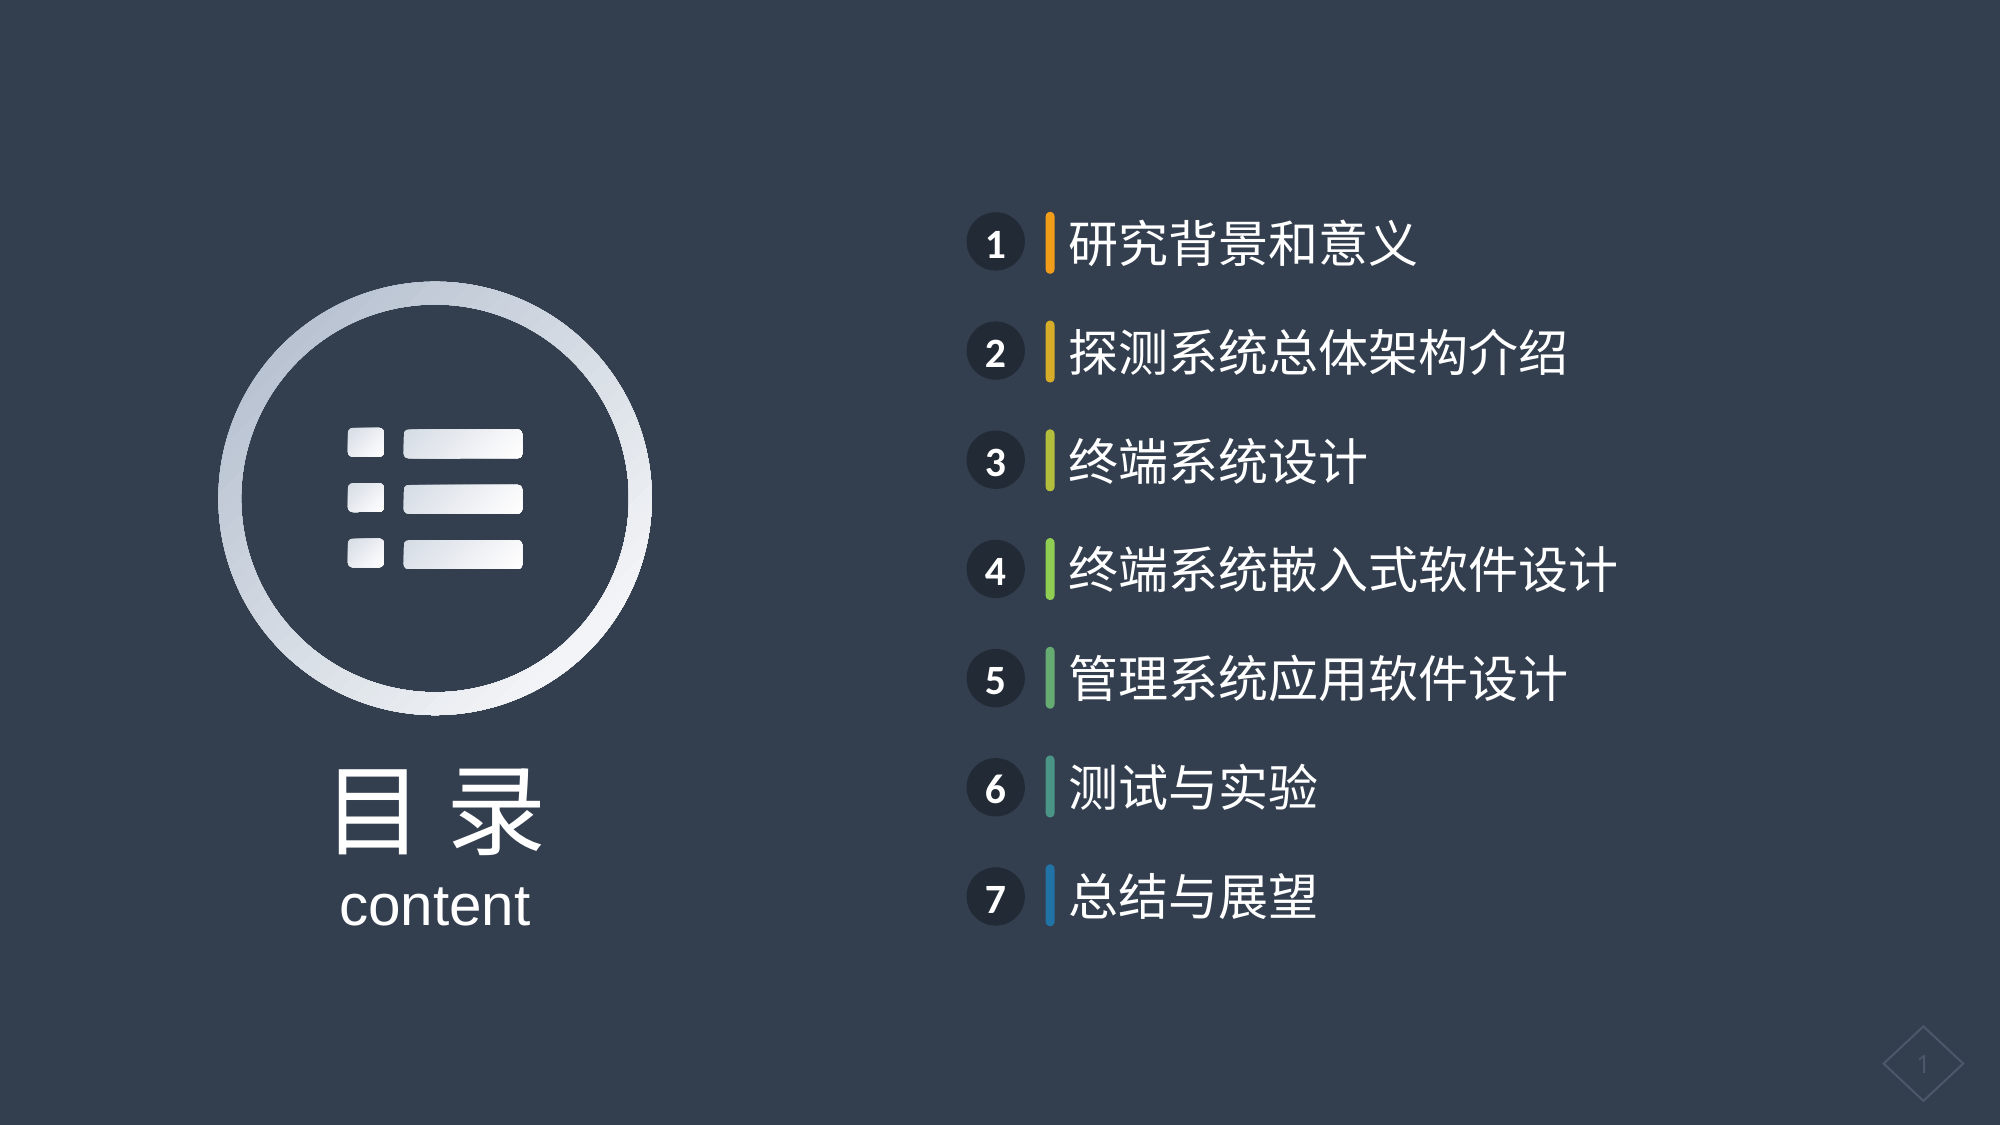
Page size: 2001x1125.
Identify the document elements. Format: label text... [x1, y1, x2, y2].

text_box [1055, 211, 1901, 927]
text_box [1045, 211, 1055, 927]
text_box 1 [1882, 1024, 1965, 1103]
text_box [217, 280, 653, 717]
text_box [347, 427, 523, 569]
text_box 目 录 content [217, 726, 653, 958]
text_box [972, 218, 1019, 920]
